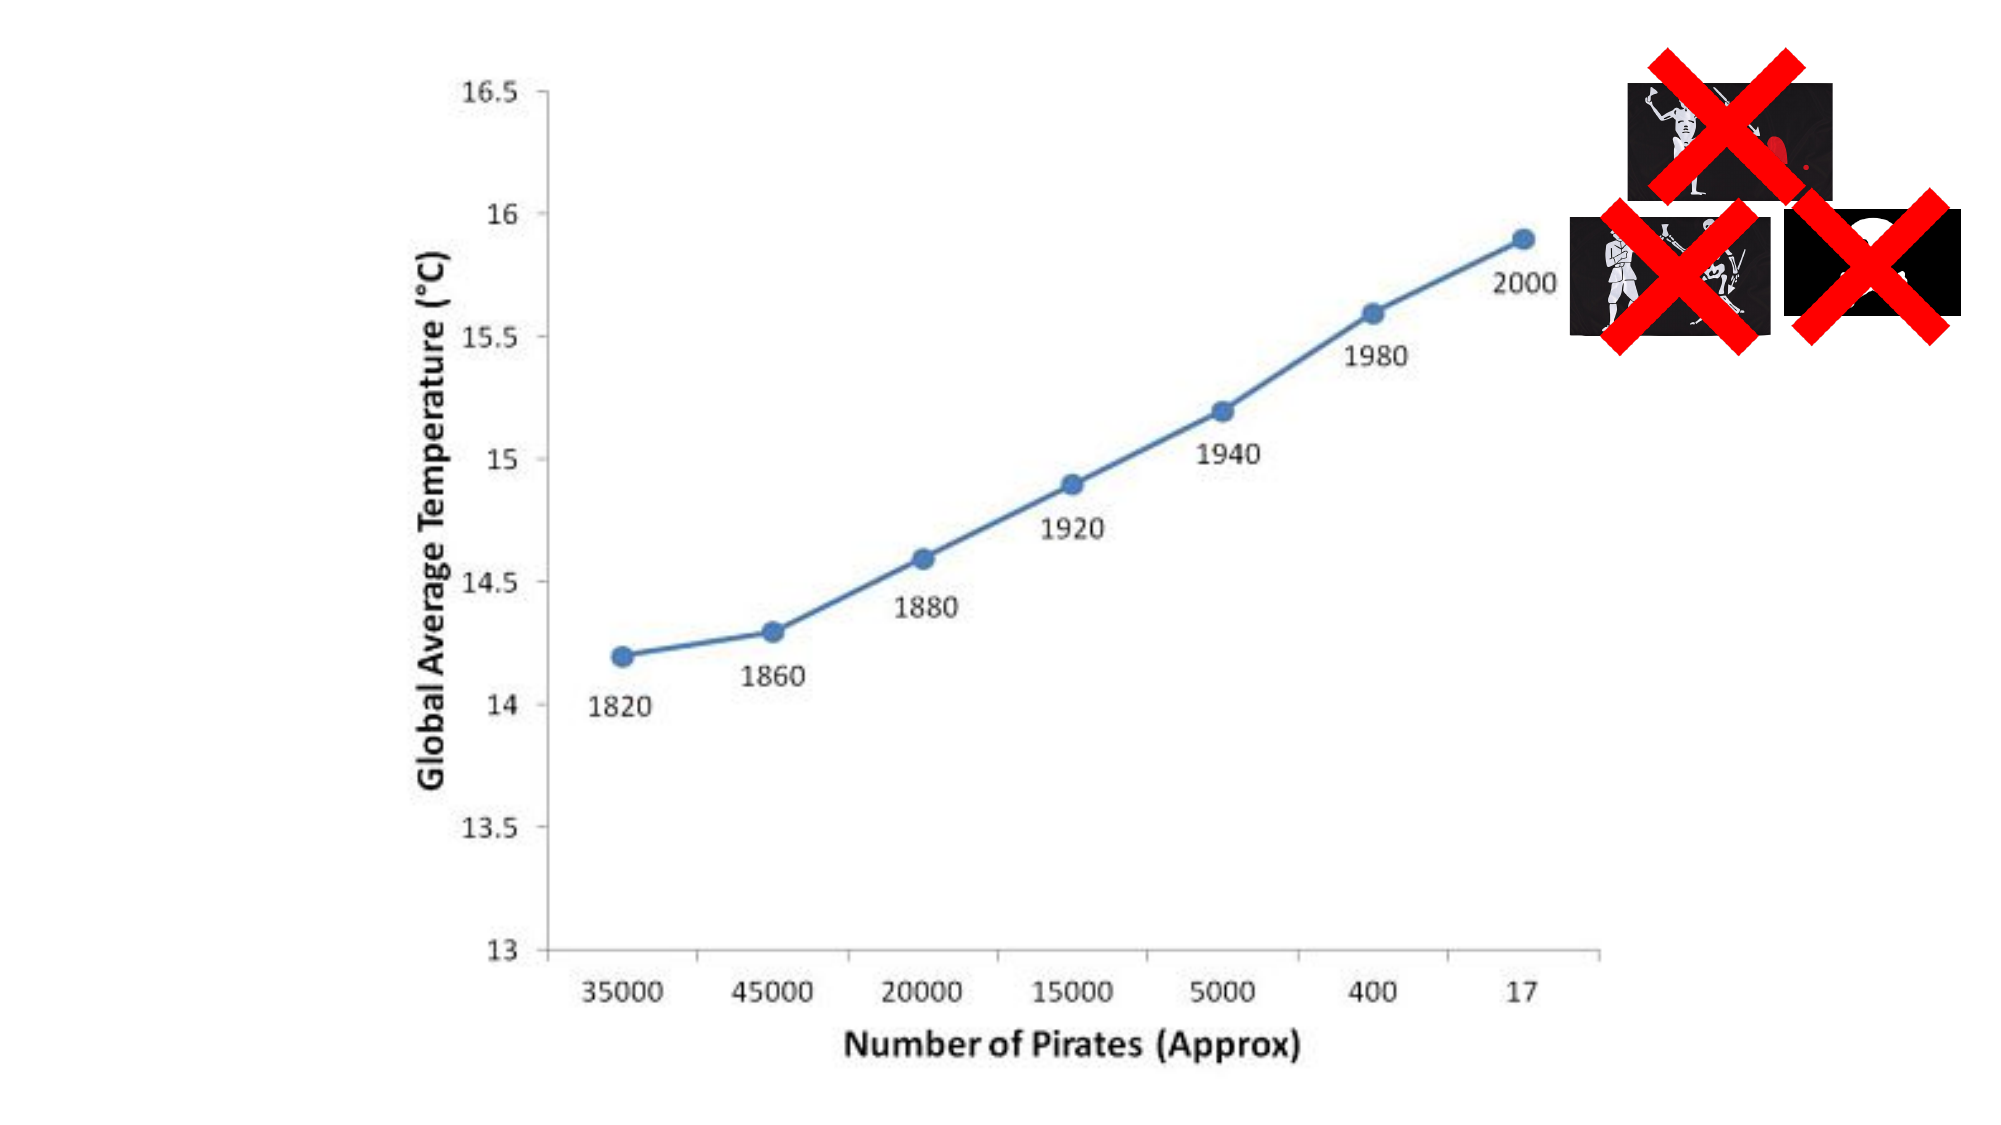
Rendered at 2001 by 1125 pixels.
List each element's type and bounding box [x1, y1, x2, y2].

text_box [1569, 20, 1977, 383]
picture [368, 57, 1632, 1105]
